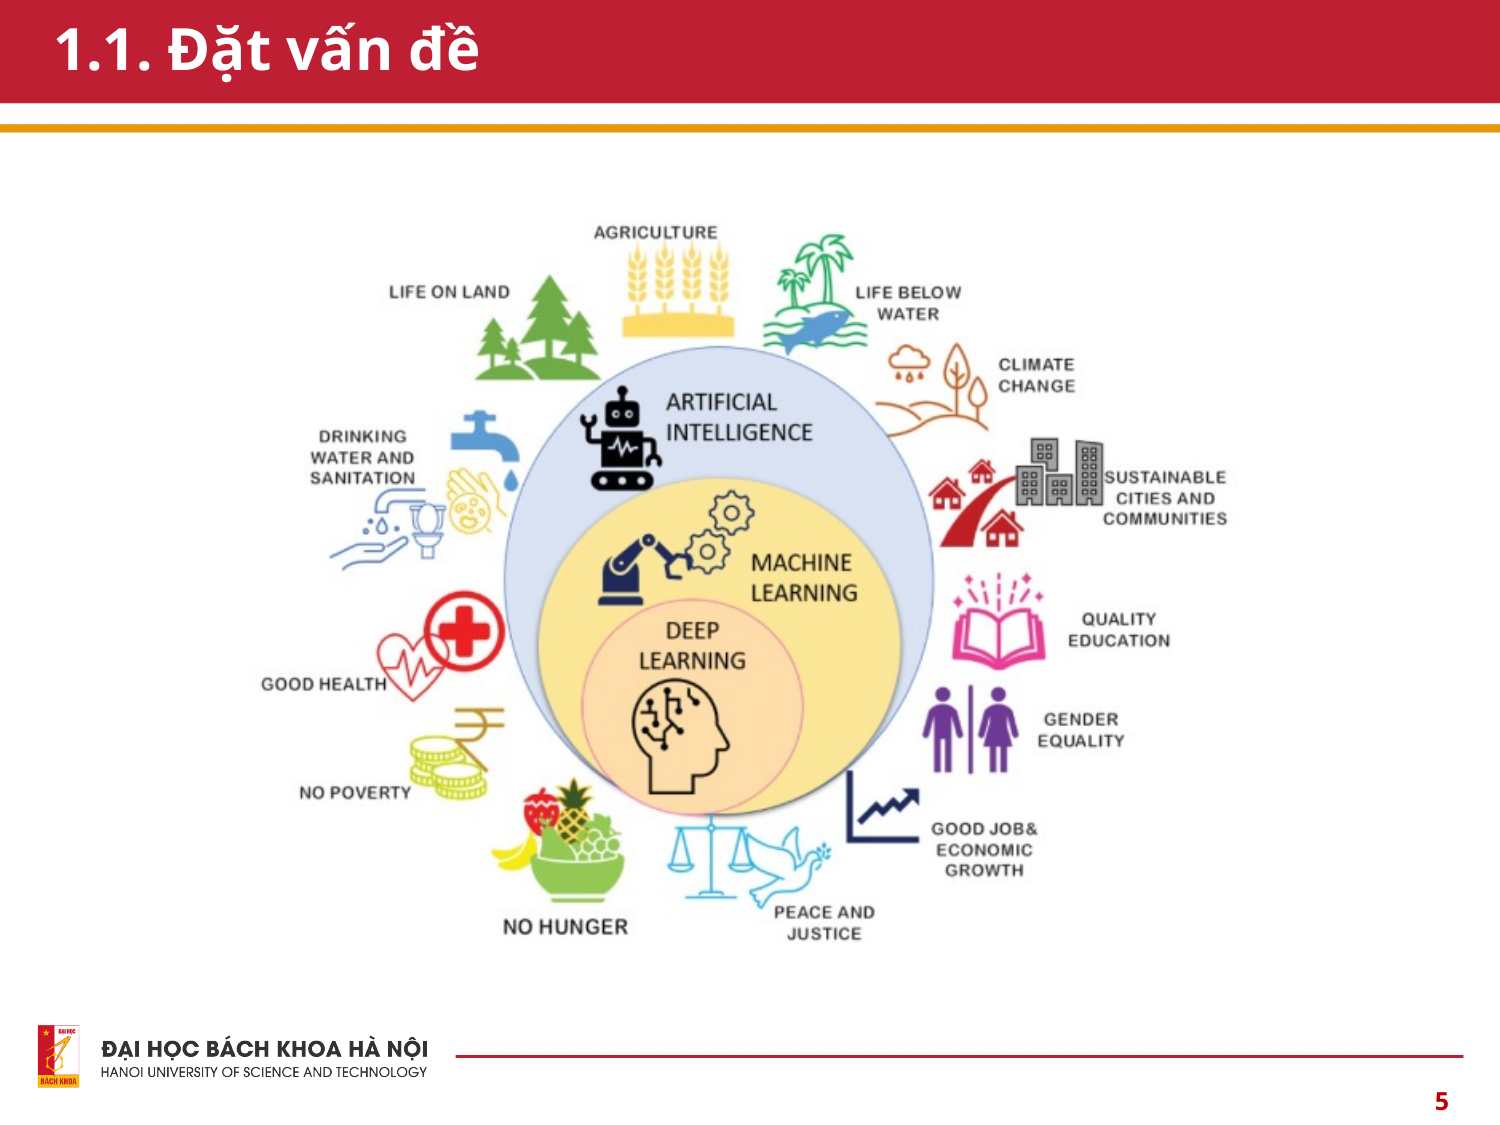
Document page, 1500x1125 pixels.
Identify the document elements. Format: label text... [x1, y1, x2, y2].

title 1.1. Đặt vấn đề [38, 12, 1462, 87]
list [253, 182, 1247, 943]
slide_number 5 [1126, 1078, 1464, 1125]
picture [0, 0, 1500, 1125]
